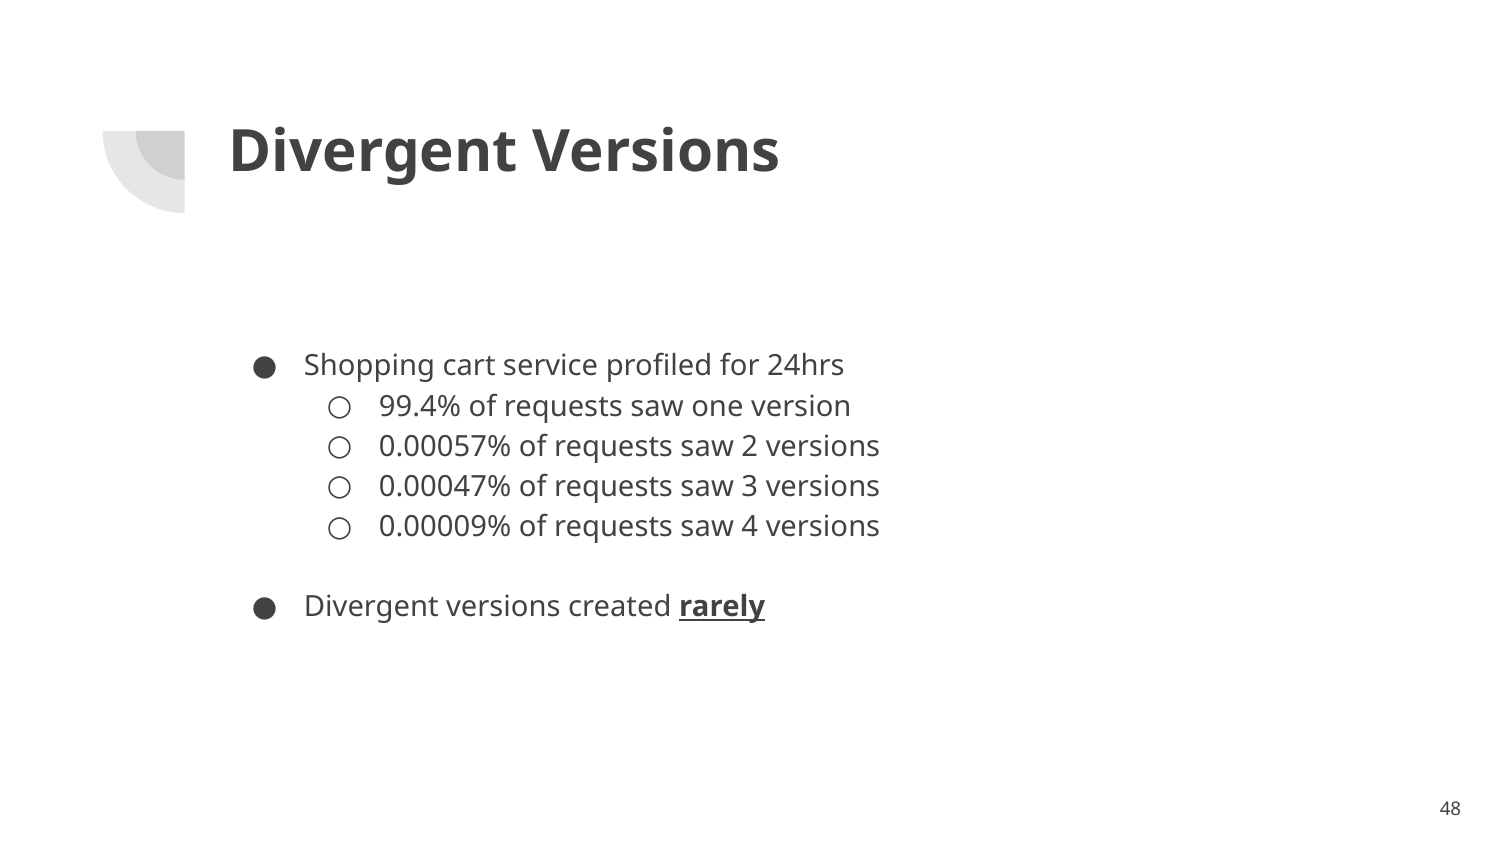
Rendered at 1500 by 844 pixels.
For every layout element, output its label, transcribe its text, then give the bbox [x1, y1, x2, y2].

list Shopping cart service profiled for 24hrs 99.4% of requests saw one version 0.00057% of requests saw 2 versions 0.00047% of requests saw 3 versions 0.00009% of requests saw 4 versions Divergent versions created rarely [213, 326, 1368, 744]
slide_number ‹#› [1386, 777, 1477, 842]
title Divergent Versions [213, 98, 1368, 263]
